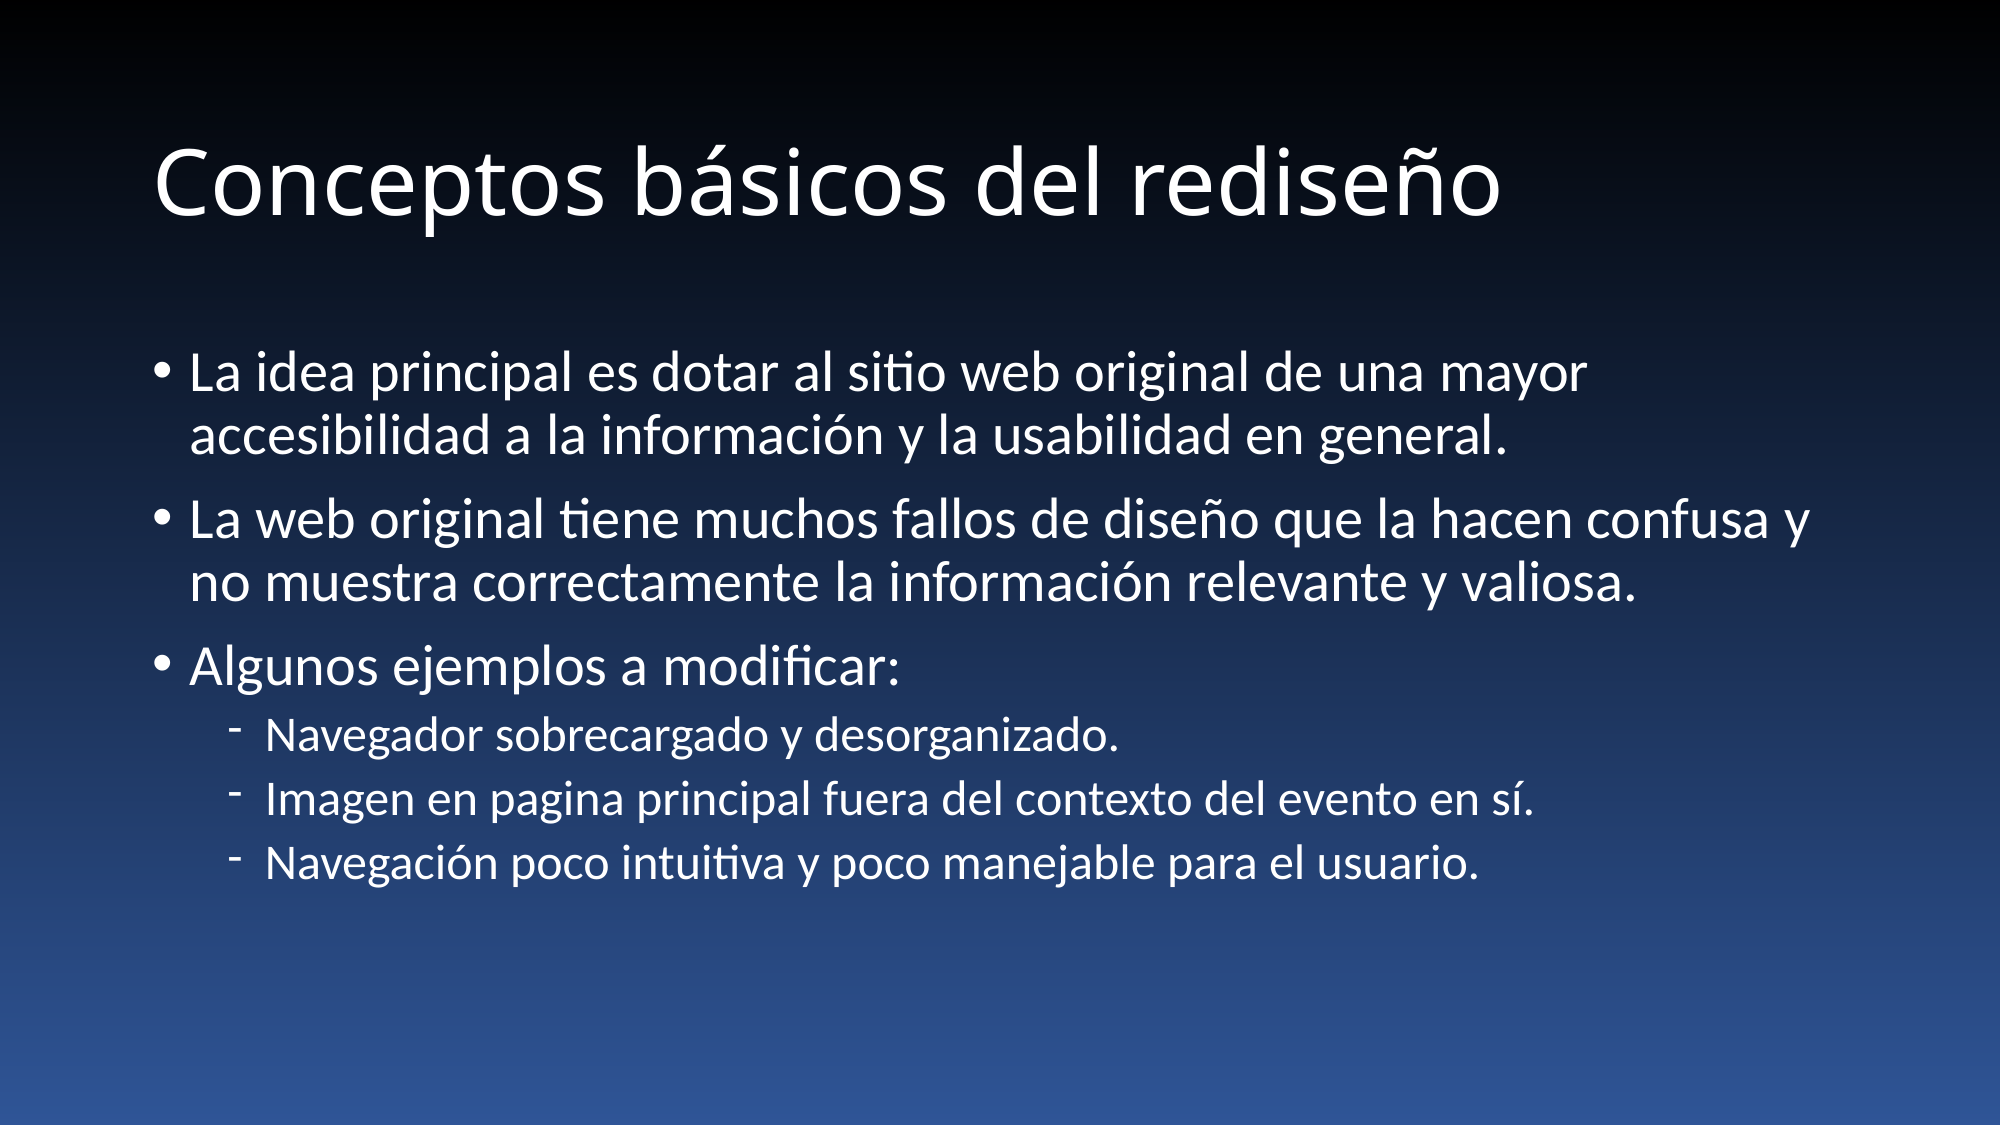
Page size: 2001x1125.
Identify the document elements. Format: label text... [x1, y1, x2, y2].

title Conceptos básicos del rediseño [137, 77, 1863, 295]
list La idea principal es dotar al sitio web original de una mayor accesibilidad a la información y la usabilidad en general. La web original tiene muchos fallos de diseño que la hacen confusa y no muestra correctamente la información relevante y valiosa. Algunos ejemplos a modificar: Navegador sobrecargado y desorganizado. Imagen en pagina principal fuera del contexto del evento en sí. Navegación poco intuitiva y poco manejable para el usuario. [137, 333, 1863, 1048]
